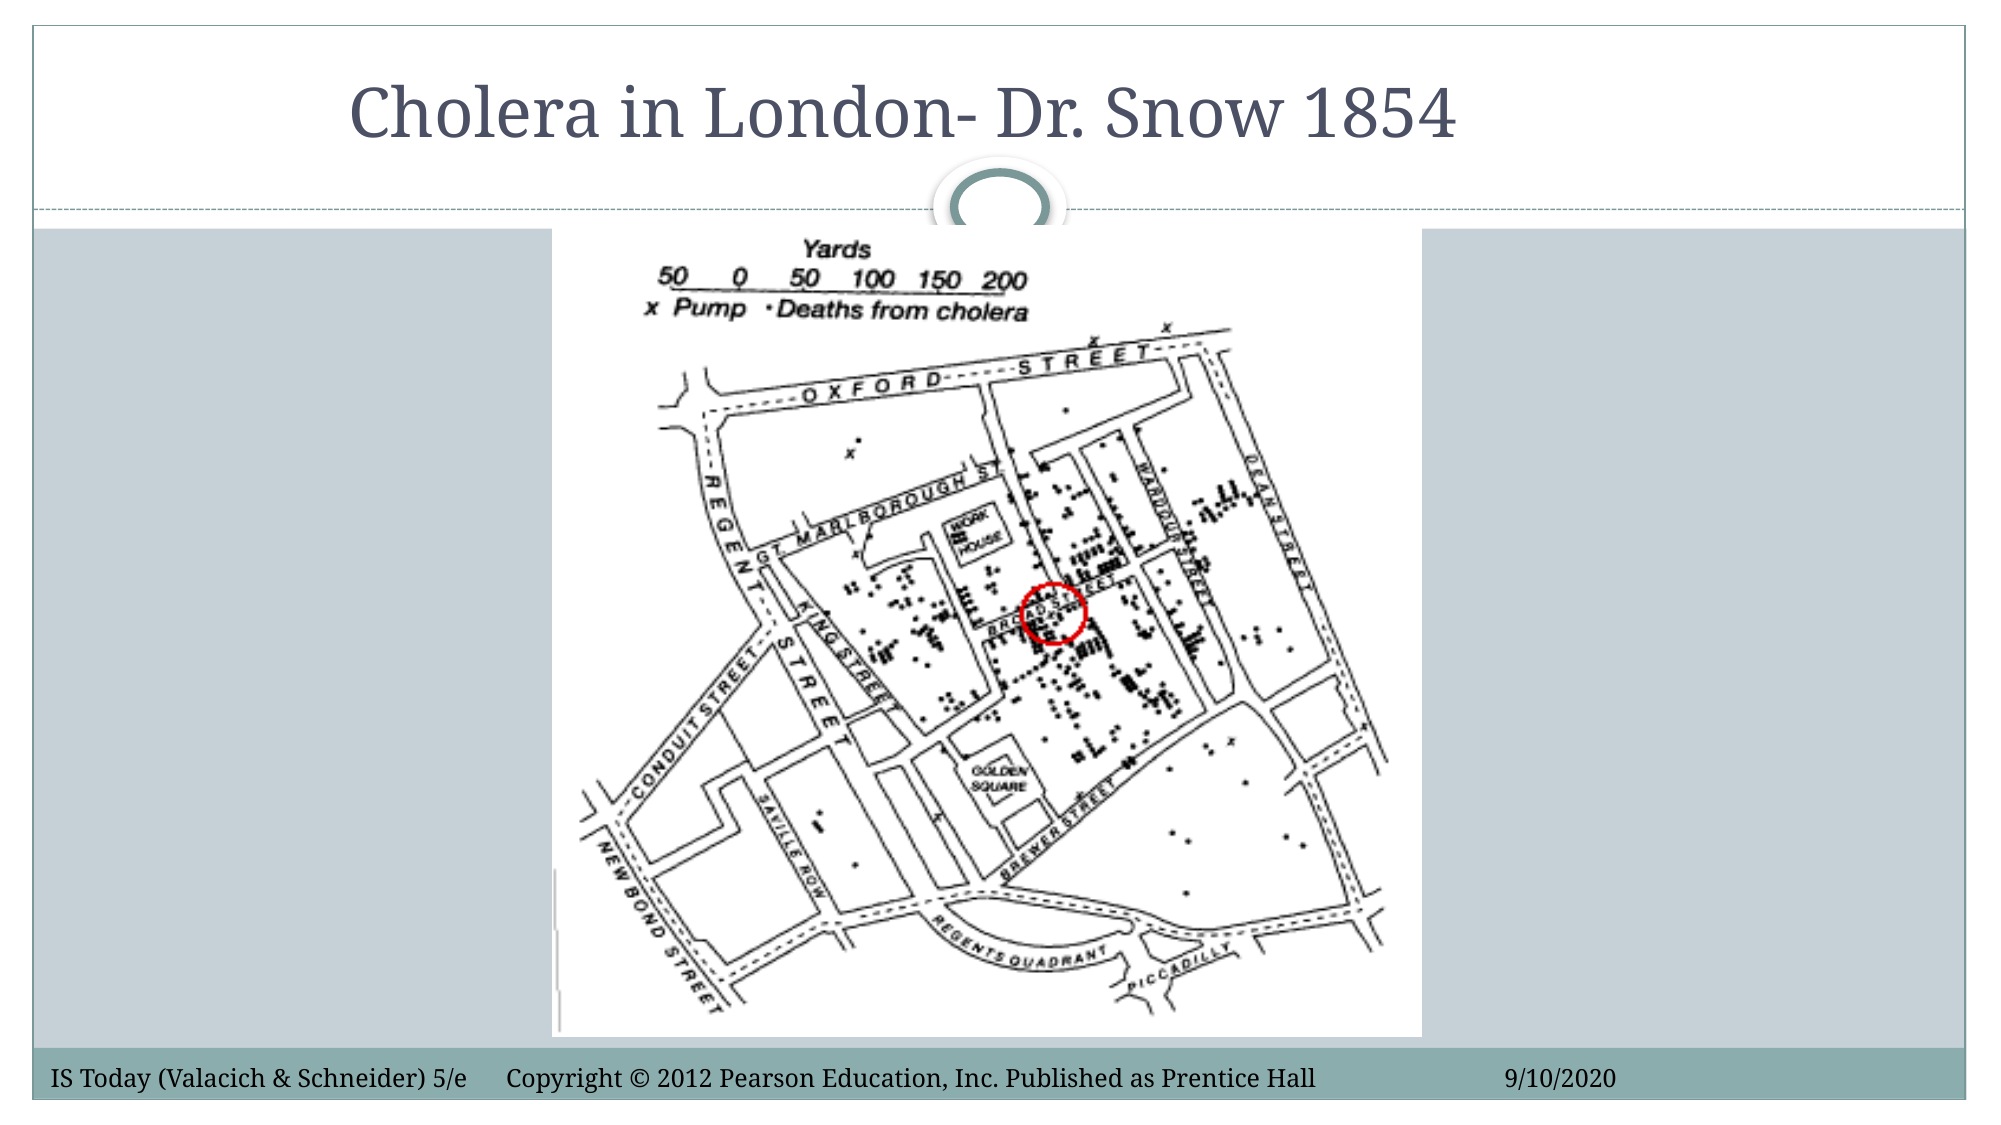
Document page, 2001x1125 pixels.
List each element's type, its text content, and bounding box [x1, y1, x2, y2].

title Cholera in London- Dr. Snow 1854 [309, 0, 1498, 159]
picture [551, 225, 1422, 1037]
